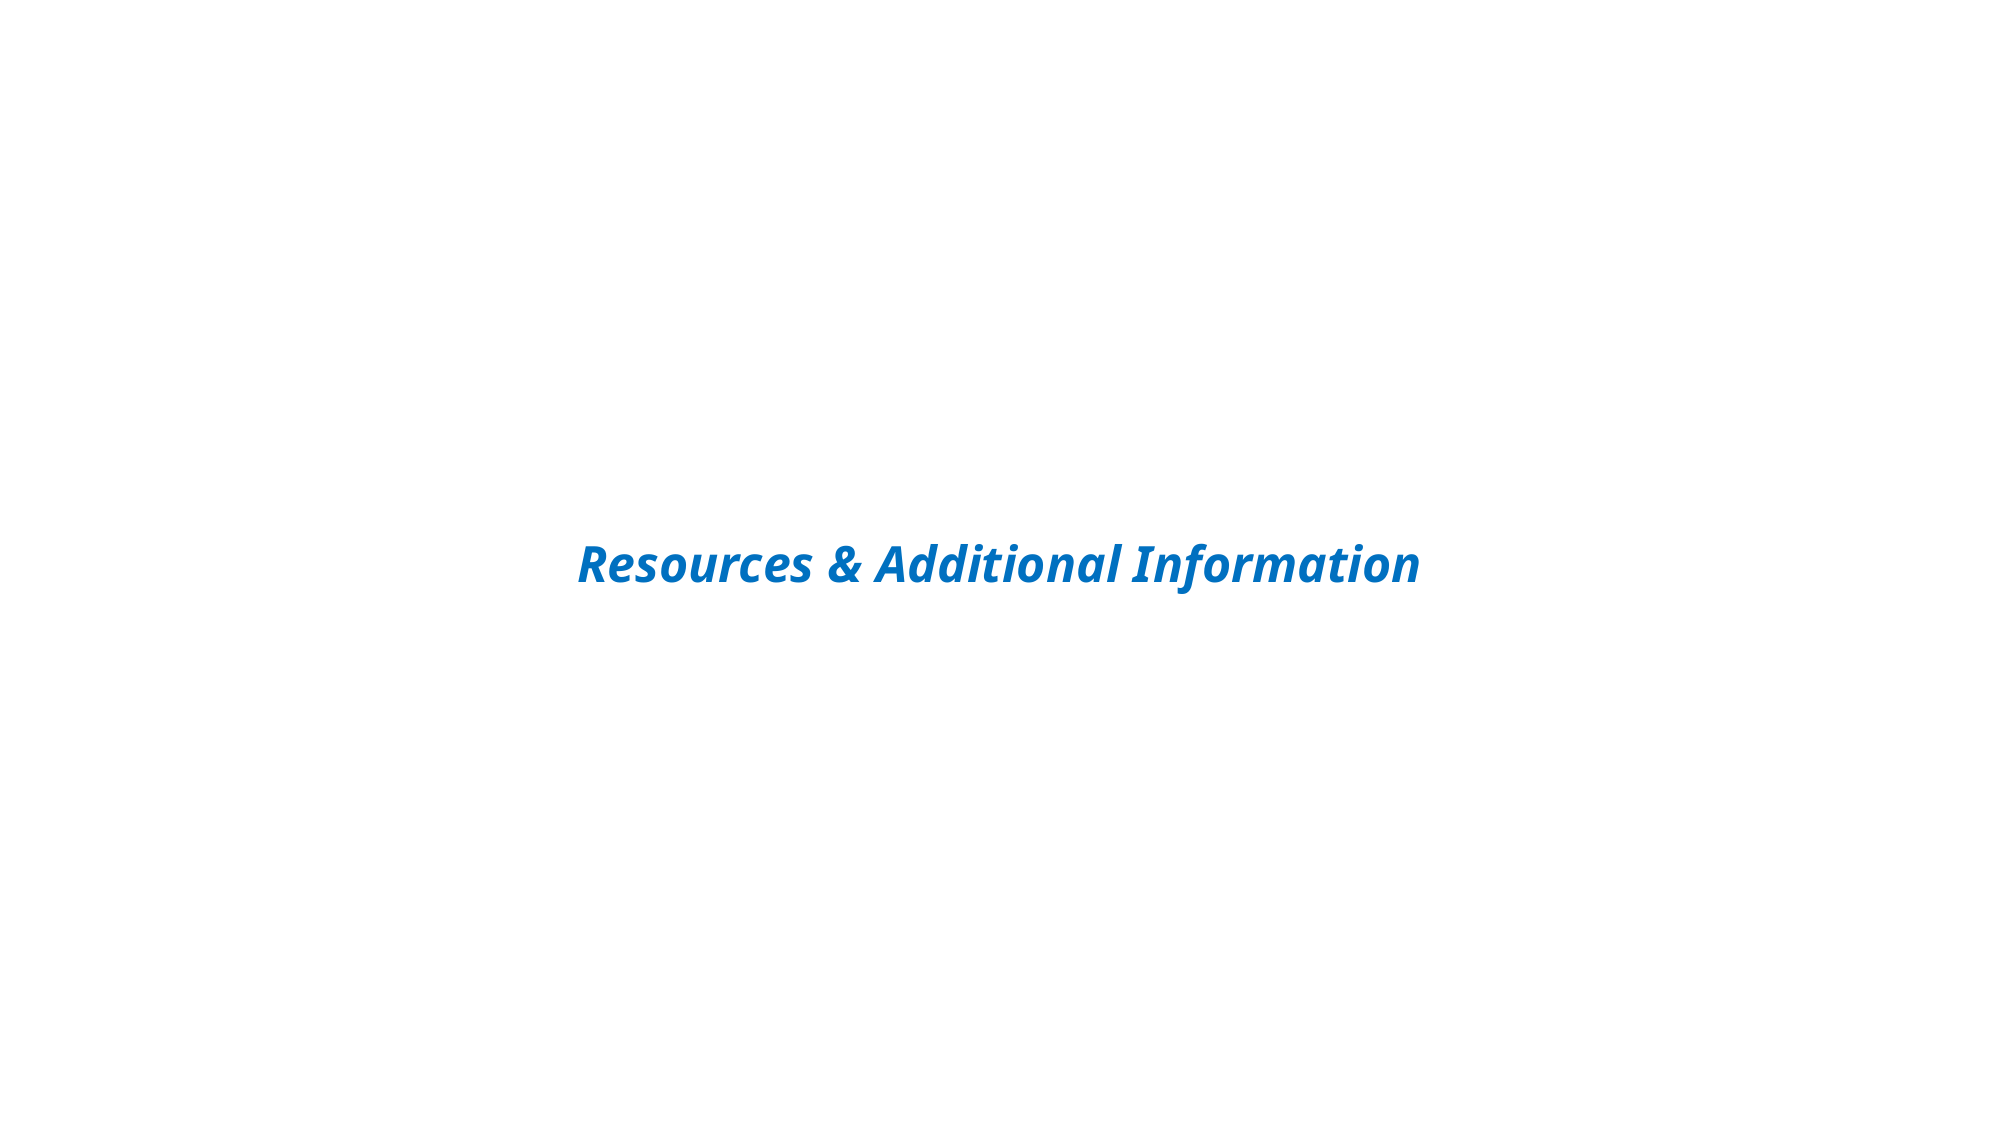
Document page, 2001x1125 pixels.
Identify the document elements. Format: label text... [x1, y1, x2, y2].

text_box Resources & Additional Information [455, 524, 1545, 600]
